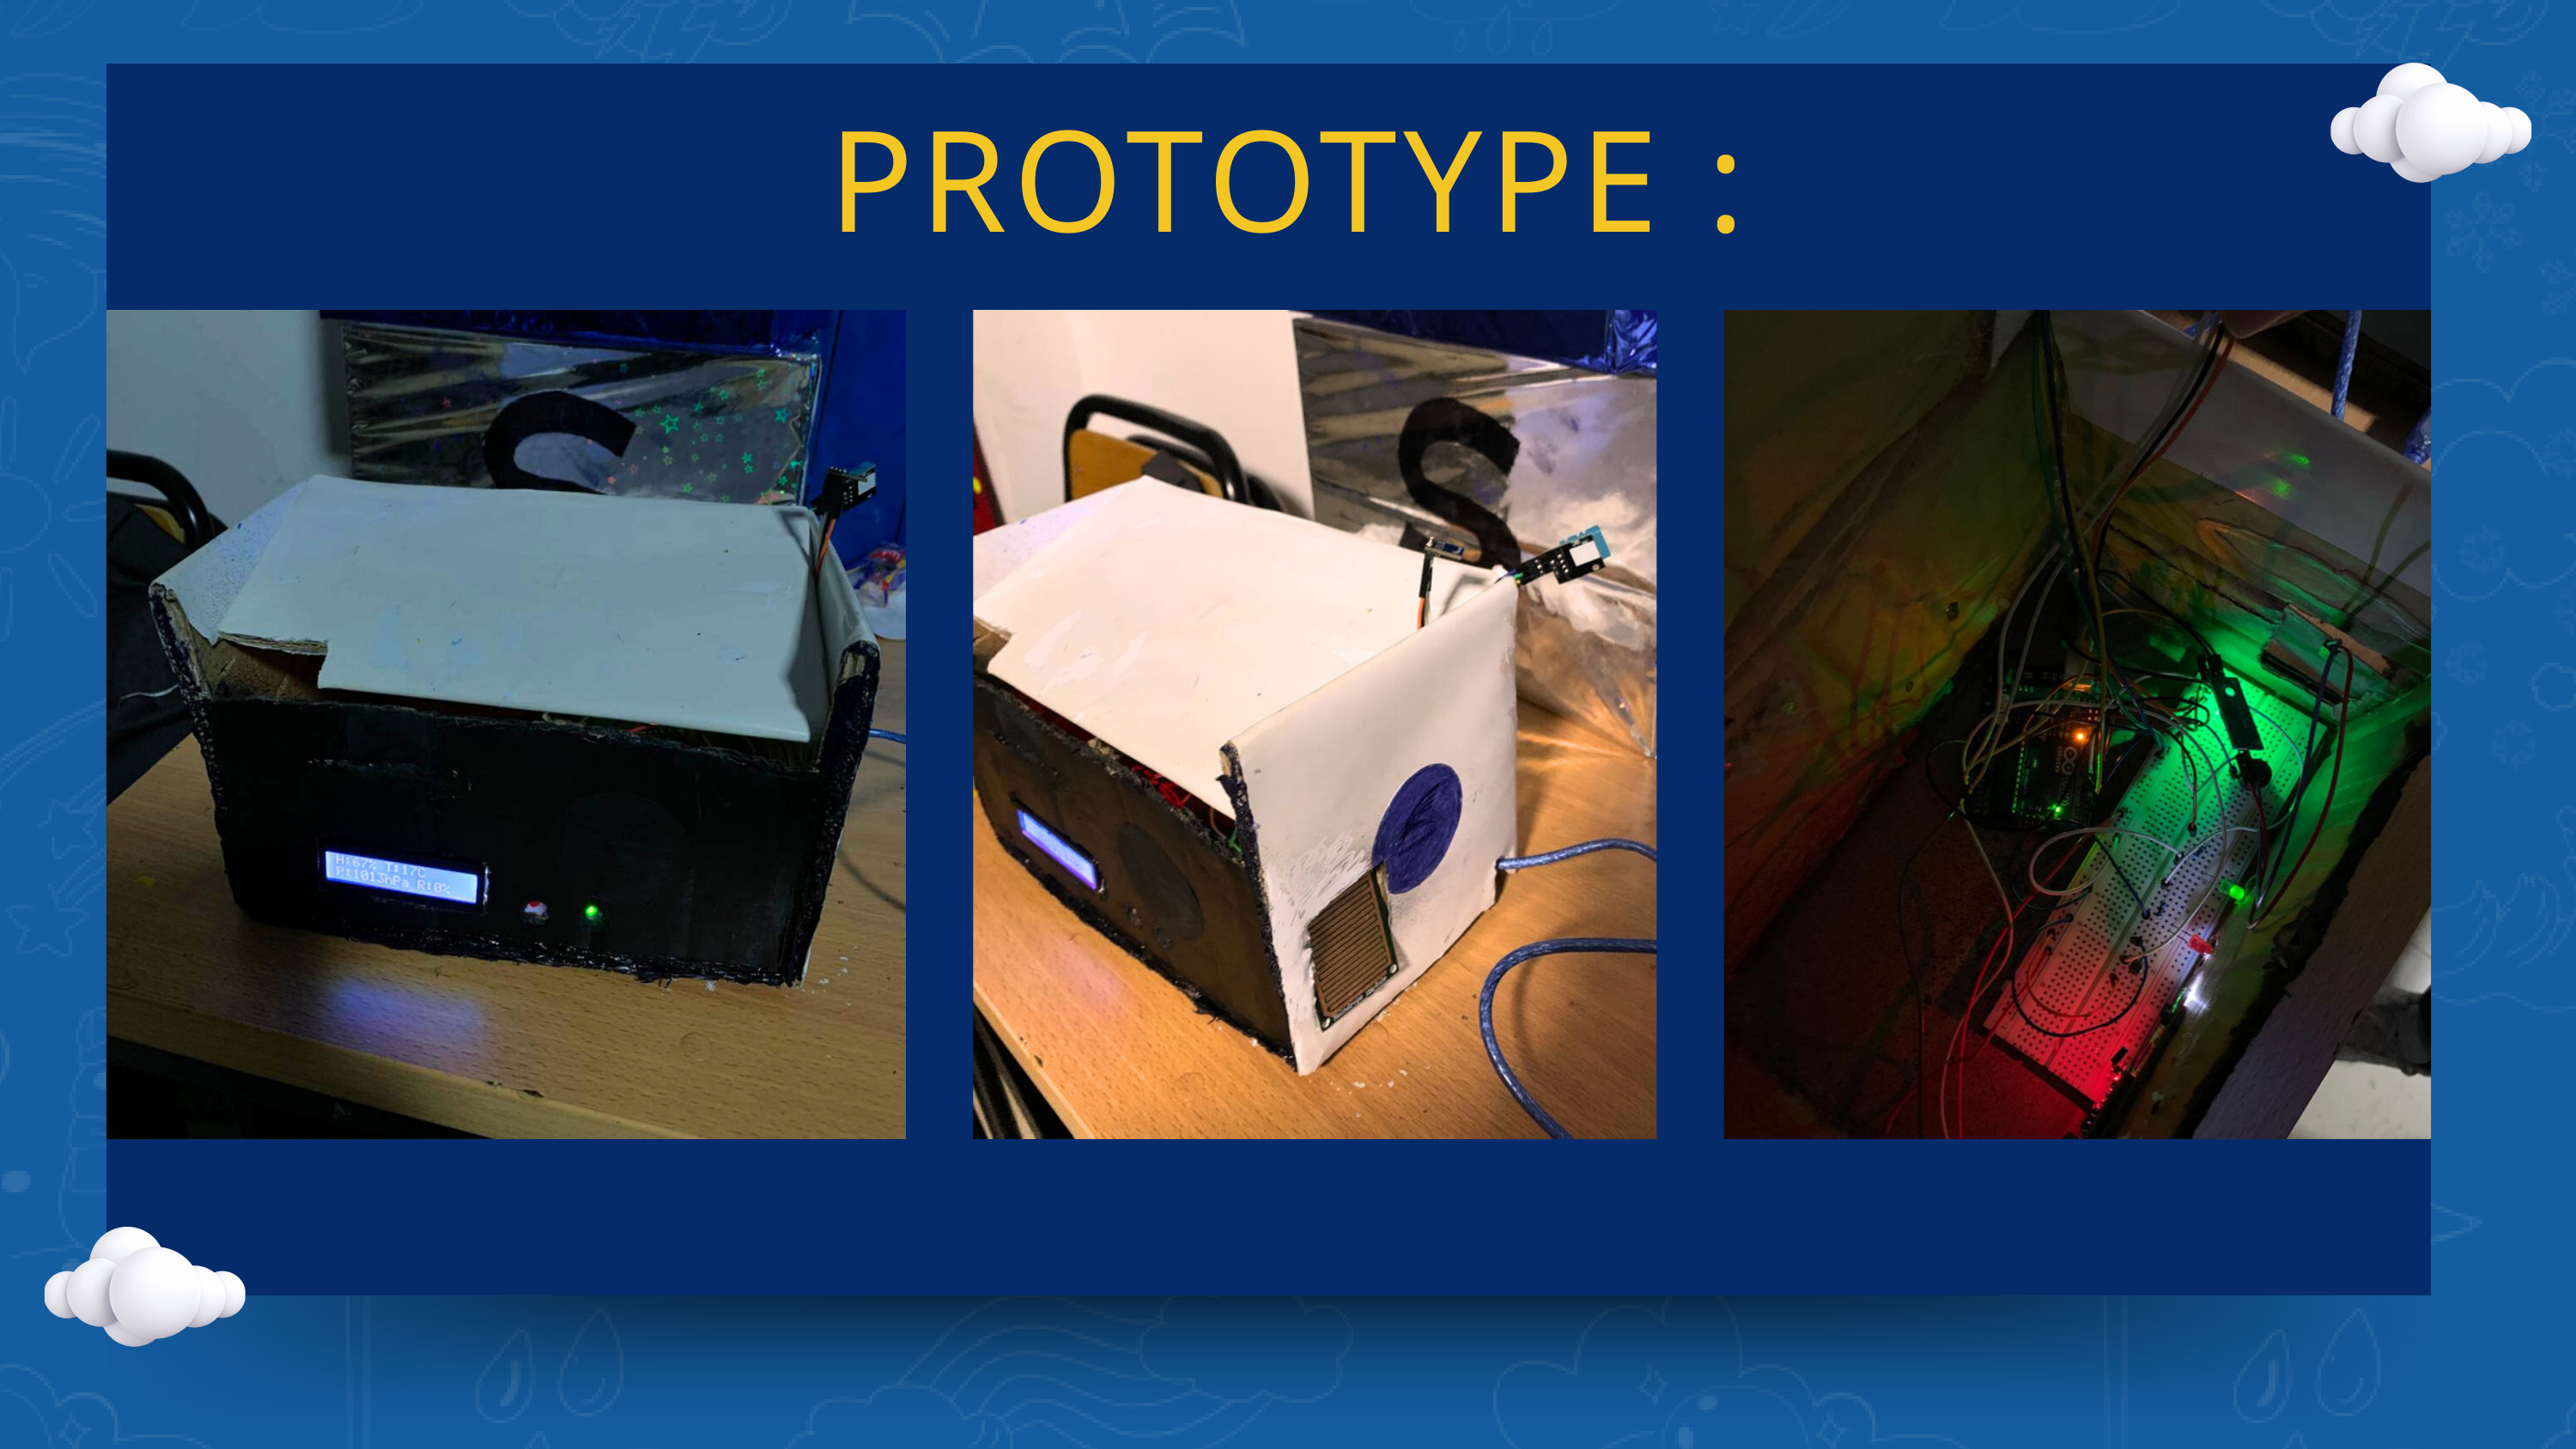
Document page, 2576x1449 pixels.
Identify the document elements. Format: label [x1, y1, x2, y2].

text_box [106, 63, 2432, 1441]
text_box [0, 0, 2576, 1449]
